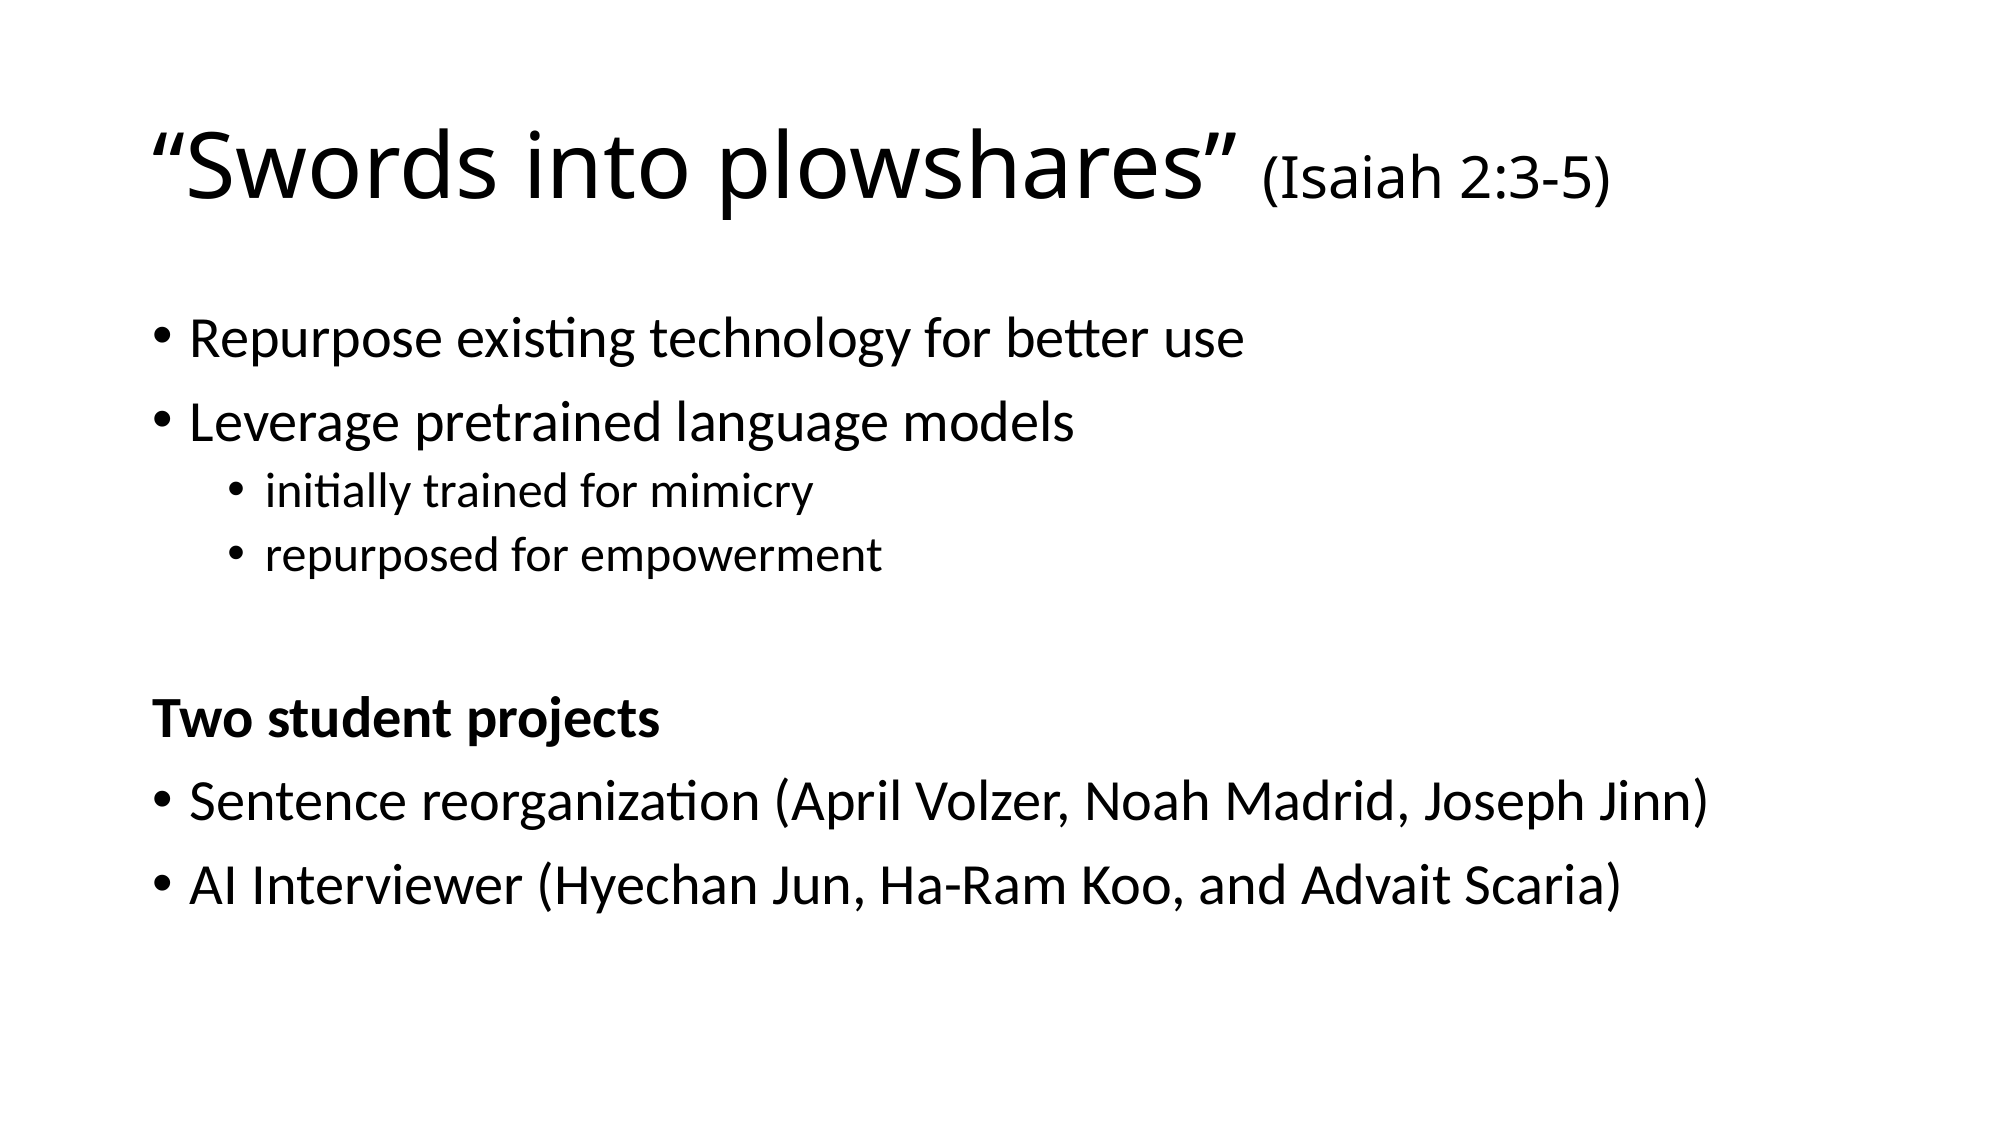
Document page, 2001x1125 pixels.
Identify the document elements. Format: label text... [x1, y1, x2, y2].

title “Swords into plowshares” (Isaiah 2:3-5) [137, 59, 1863, 278]
list Repurpose existing technology for better use Leverage pretrained language models initially trained for mimicry repurposed for empowerment Two student projects Sentence reorganization (April Volzer, Noah Madrid, Joseph Jinn) AI Interviewer (Hyechan Jun, Ha-Ram Koo, and Advait Scaria) [137, 299, 1863, 1014]
